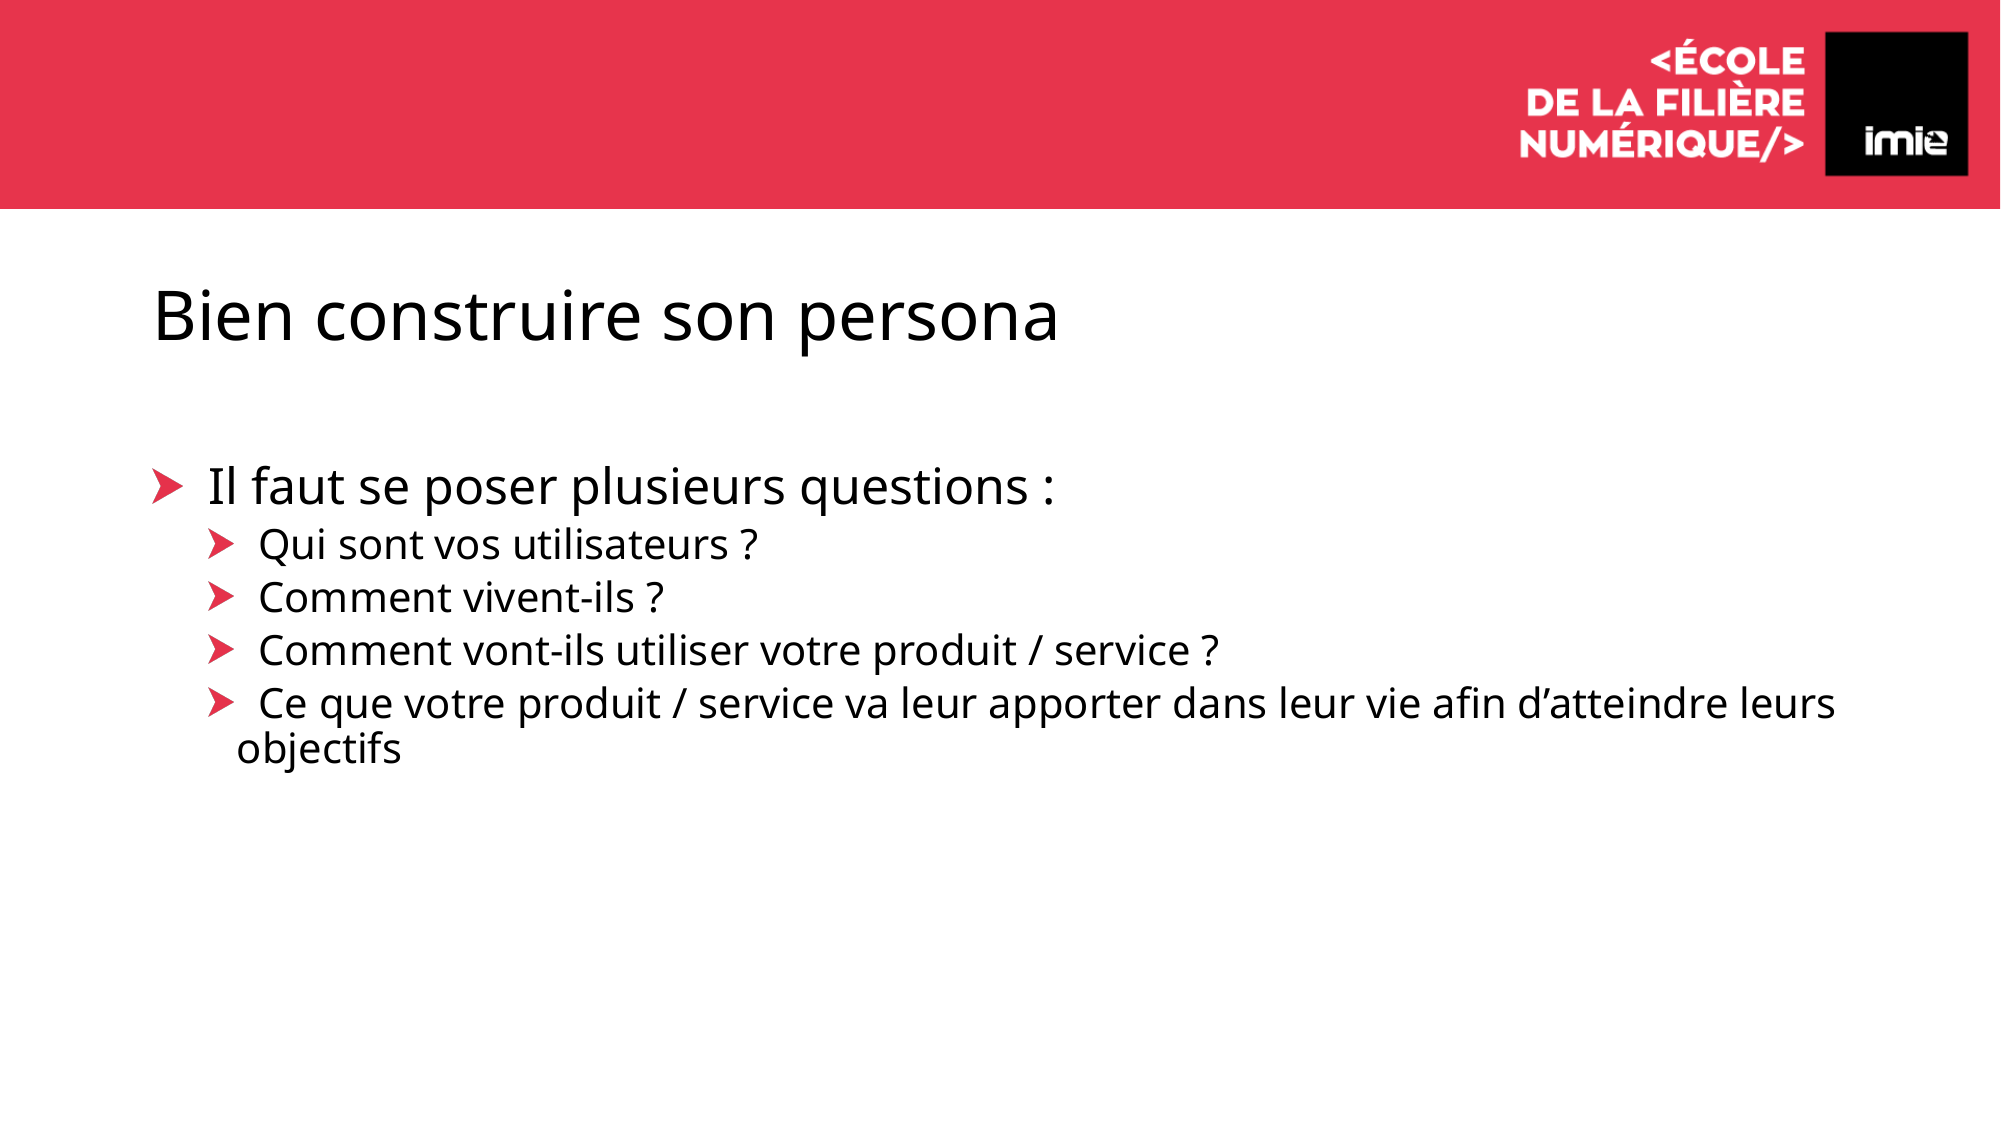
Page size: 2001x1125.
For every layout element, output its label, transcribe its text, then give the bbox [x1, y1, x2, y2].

picture [152, 468, 183, 504]
title Bien construire son persona [137, 237, 1863, 363]
picture [208, 581, 234, 611]
picture [208, 634, 234, 664]
picture [208, 687, 234, 717]
picture [0, 0, 2001, 209]
list Il faut se poser plusieurs questions : Qui sont vos utilisateurs ? Comment vivent-ils ? Comment vont-ils utiliser votre produit / service ? Ce que votre produit / service va leur apporter dans leur vie afin d’atteindre leurs objectifs [137, 454, 1863, 1014]
picture [208, 528, 234, 559]
